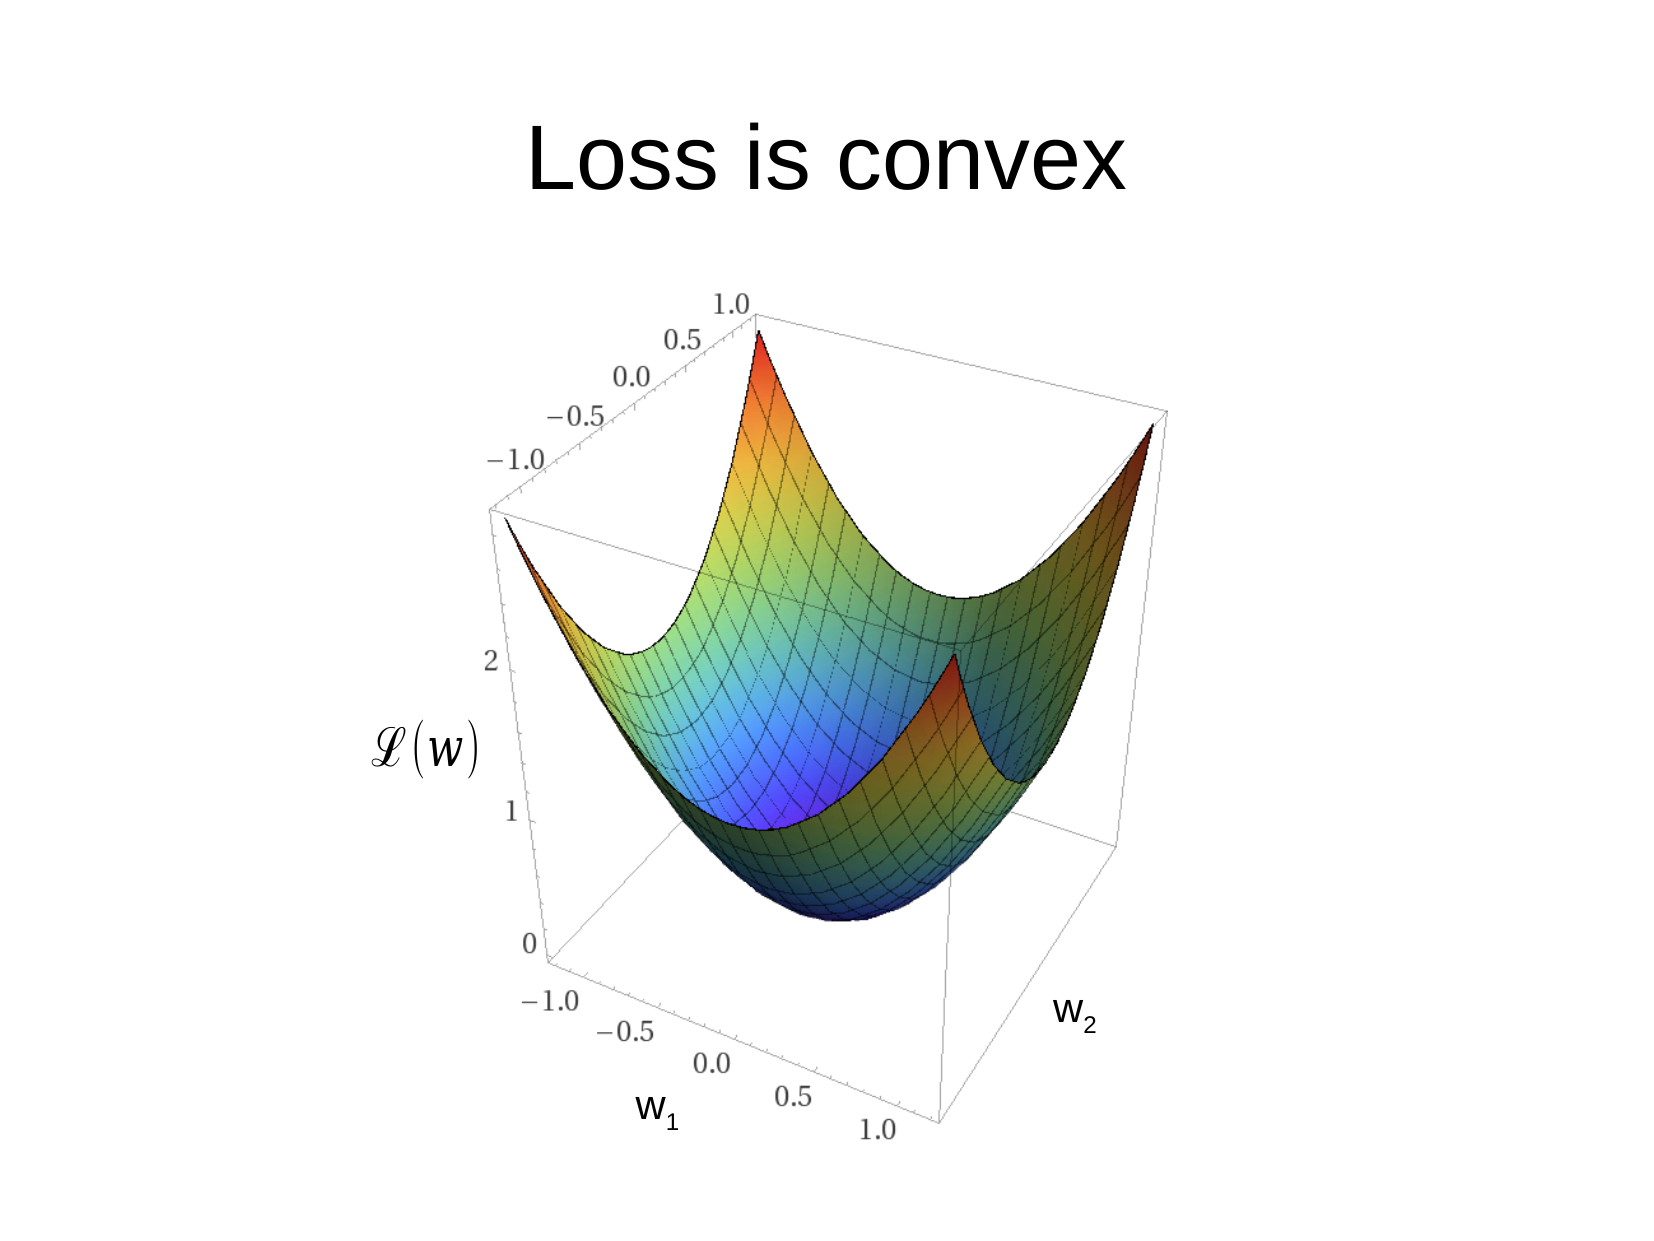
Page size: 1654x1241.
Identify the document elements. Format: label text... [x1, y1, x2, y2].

text_box Loss is convex [82, 49, 1571, 257]
picture [424, 254, 1230, 1241]
